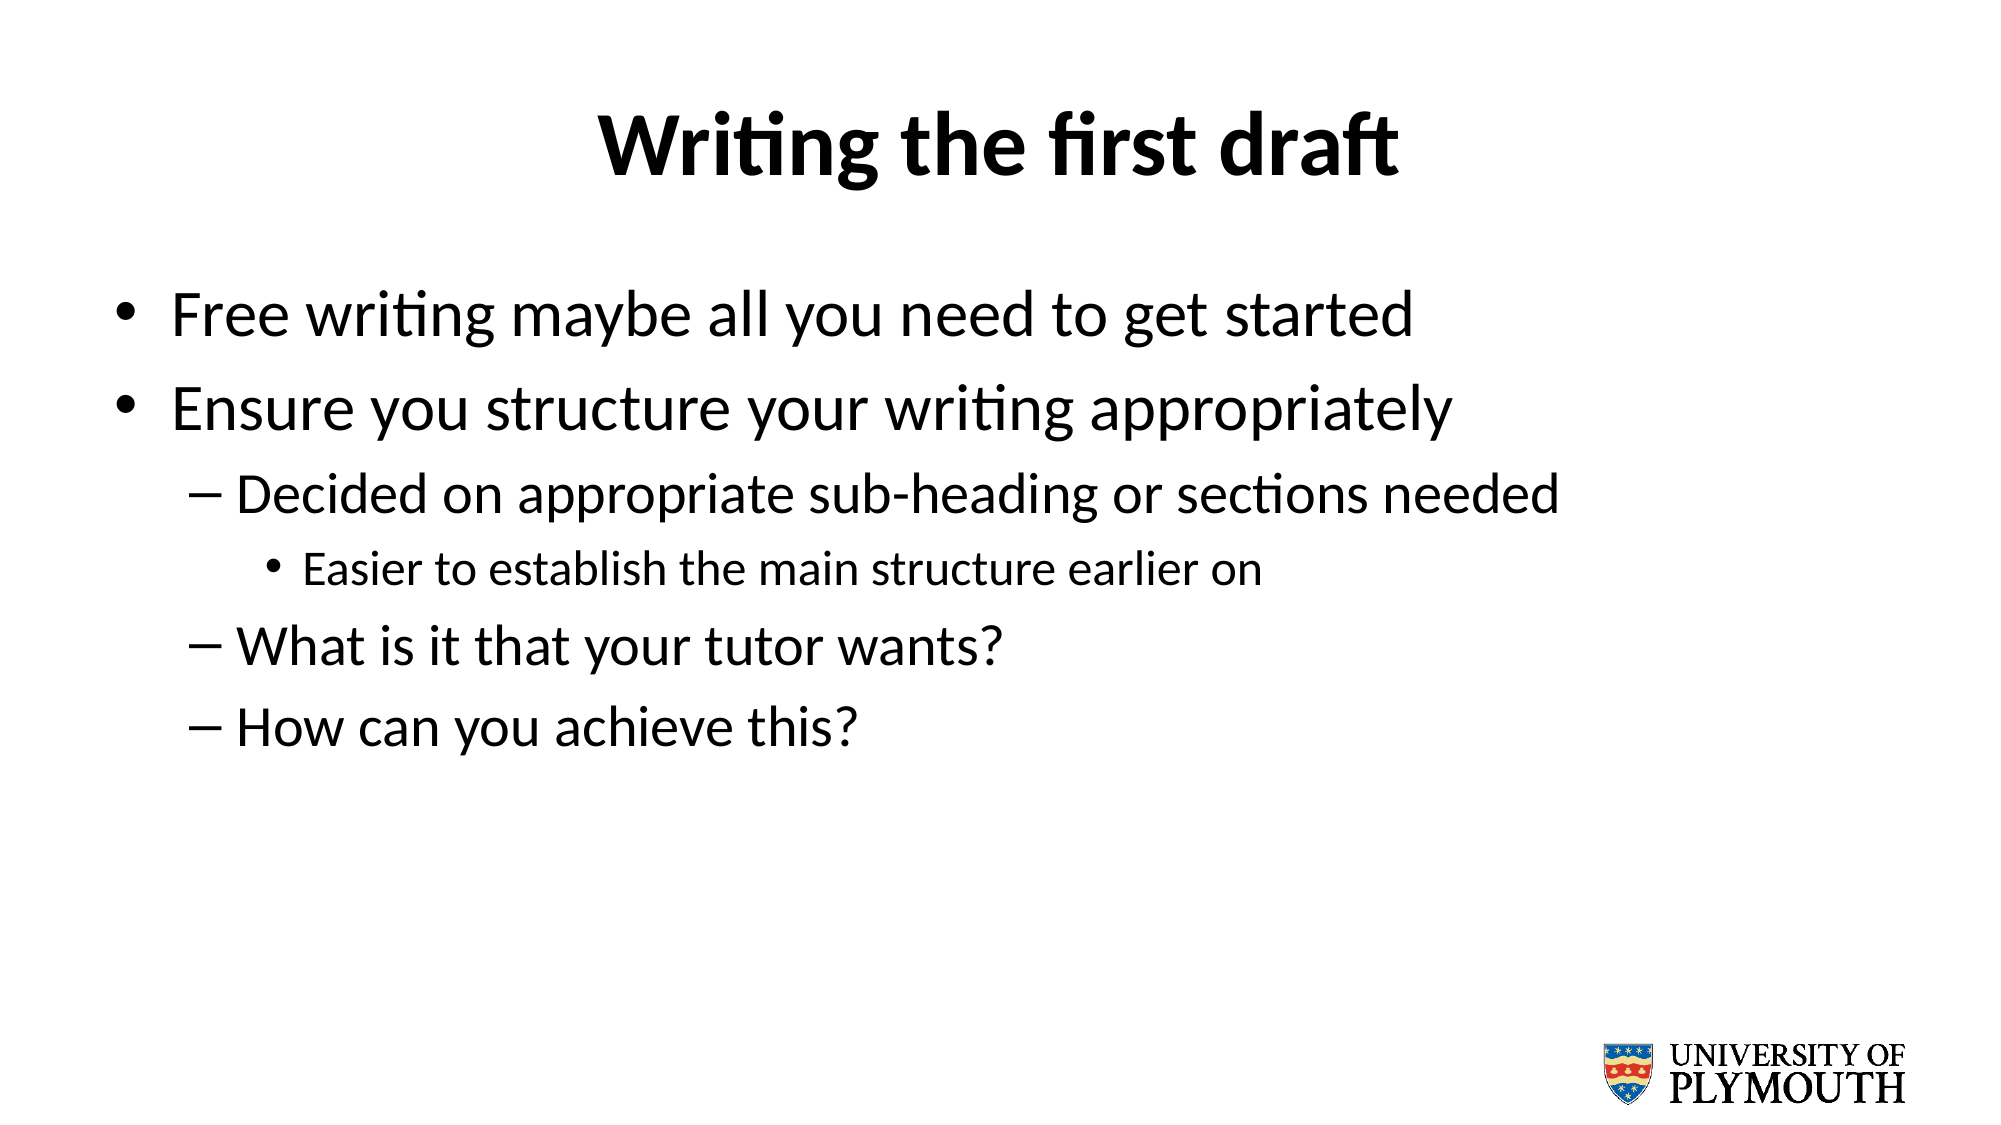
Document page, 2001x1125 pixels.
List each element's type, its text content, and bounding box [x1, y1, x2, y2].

list Free writing maybe all you need to get started Ensure you structure your writing appropriately Decided on appropriate sub-heading or sections needed Easier to establish the main structure earlier on What is it that your tutor wants? How can you achieve this? [99, 262, 1900, 1005]
title Writing the first draft [99, 45, 1900, 233]
picture [1602, 1042, 1906, 1106]
